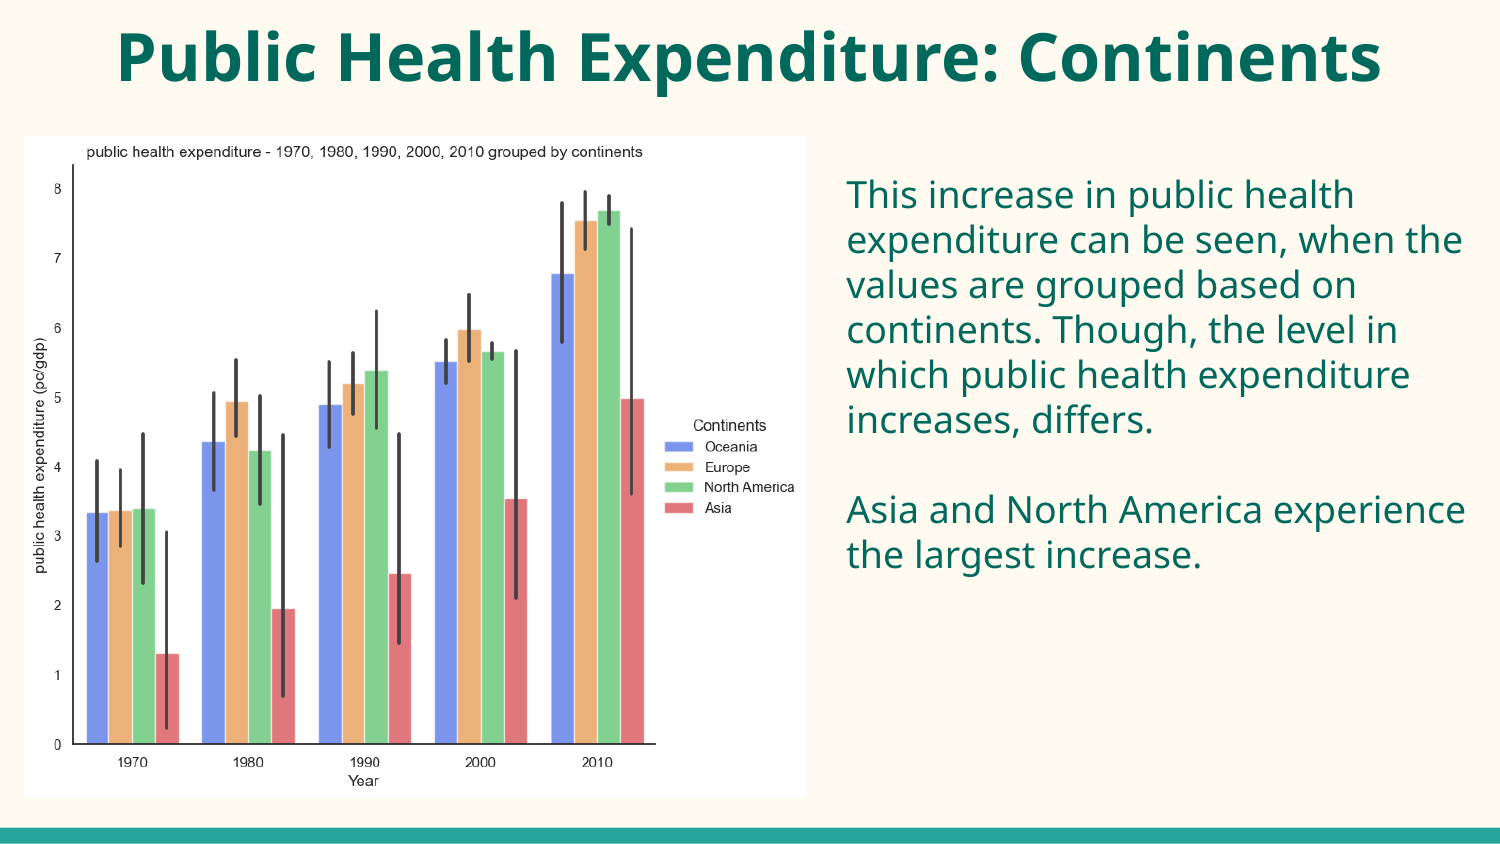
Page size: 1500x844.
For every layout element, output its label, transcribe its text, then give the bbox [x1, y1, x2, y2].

text_box Public Health Expenditure: Continents [0, 0, 1500, 110]
picture [24, 135, 807, 798]
text_box This increase in public health expenditure can be seen, when the values are grouped based on continents. Though, the level in which public health expenditure increases, differs. Asia and North America experience the largest increase. [831, 155, 1500, 815]
